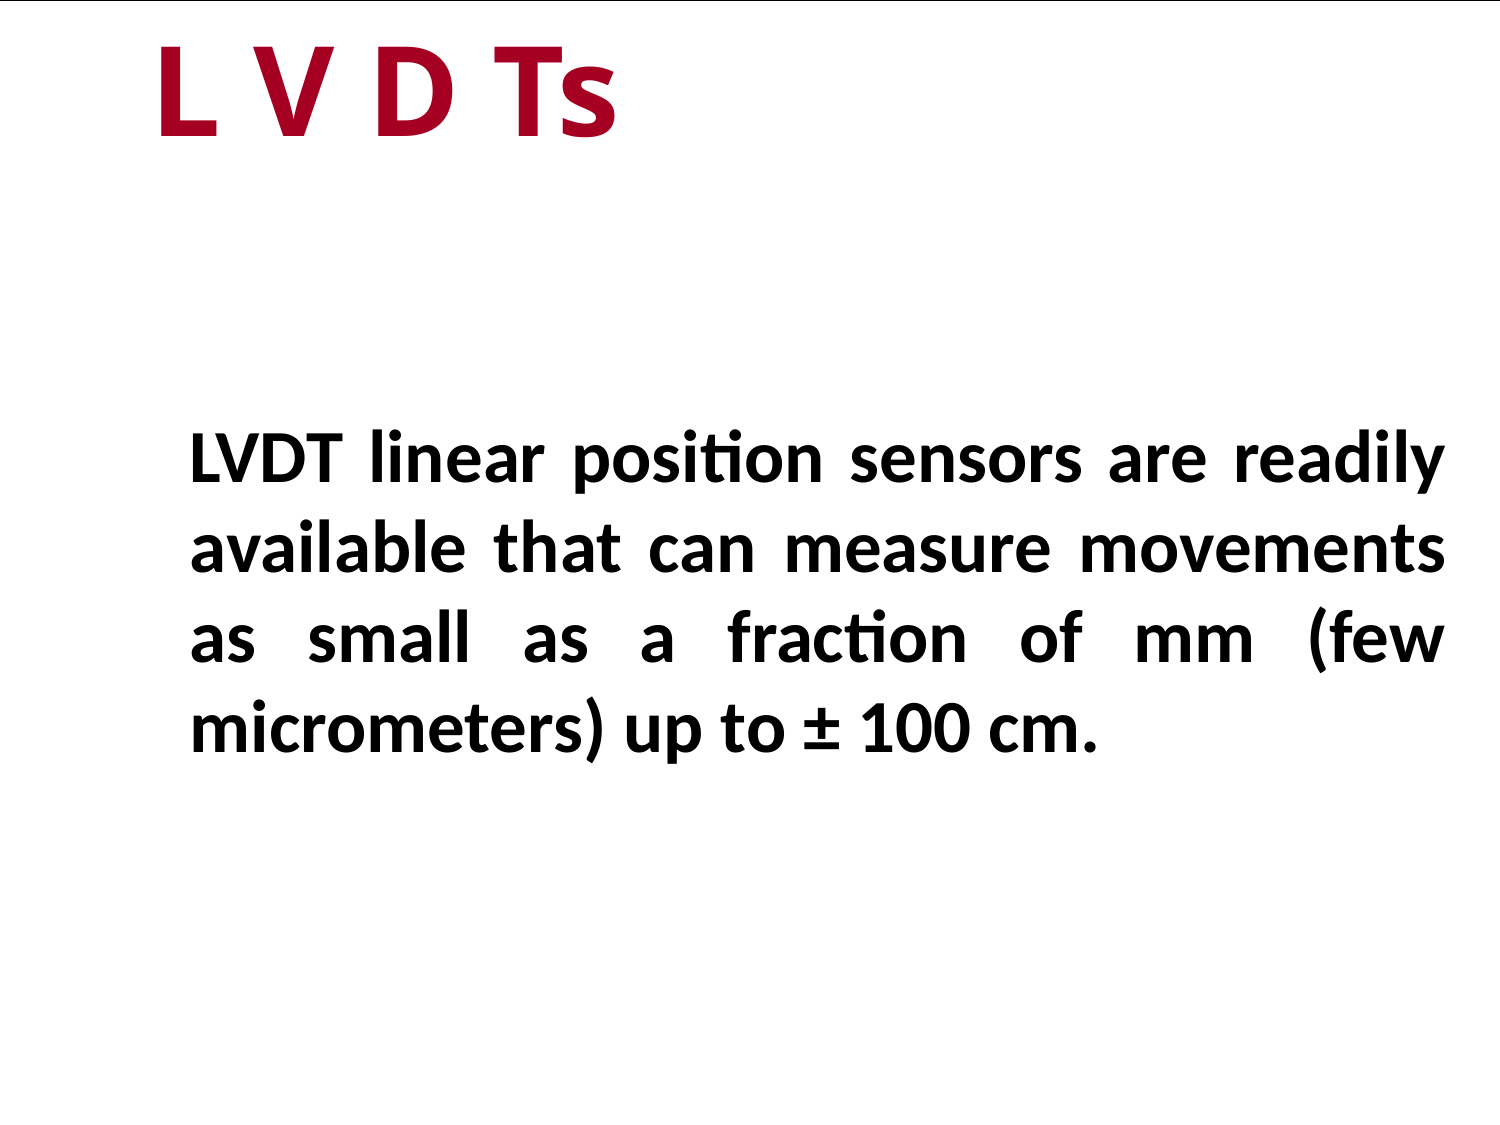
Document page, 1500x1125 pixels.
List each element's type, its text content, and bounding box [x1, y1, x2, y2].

text_box LVDT linear position sensors are readily available that can measure movements as small as a fraction of mm (few micrometers) up to ± 100 cm. [174, 399, 1463, 775]
title L V D Ts [150, 11, 1428, 193]
